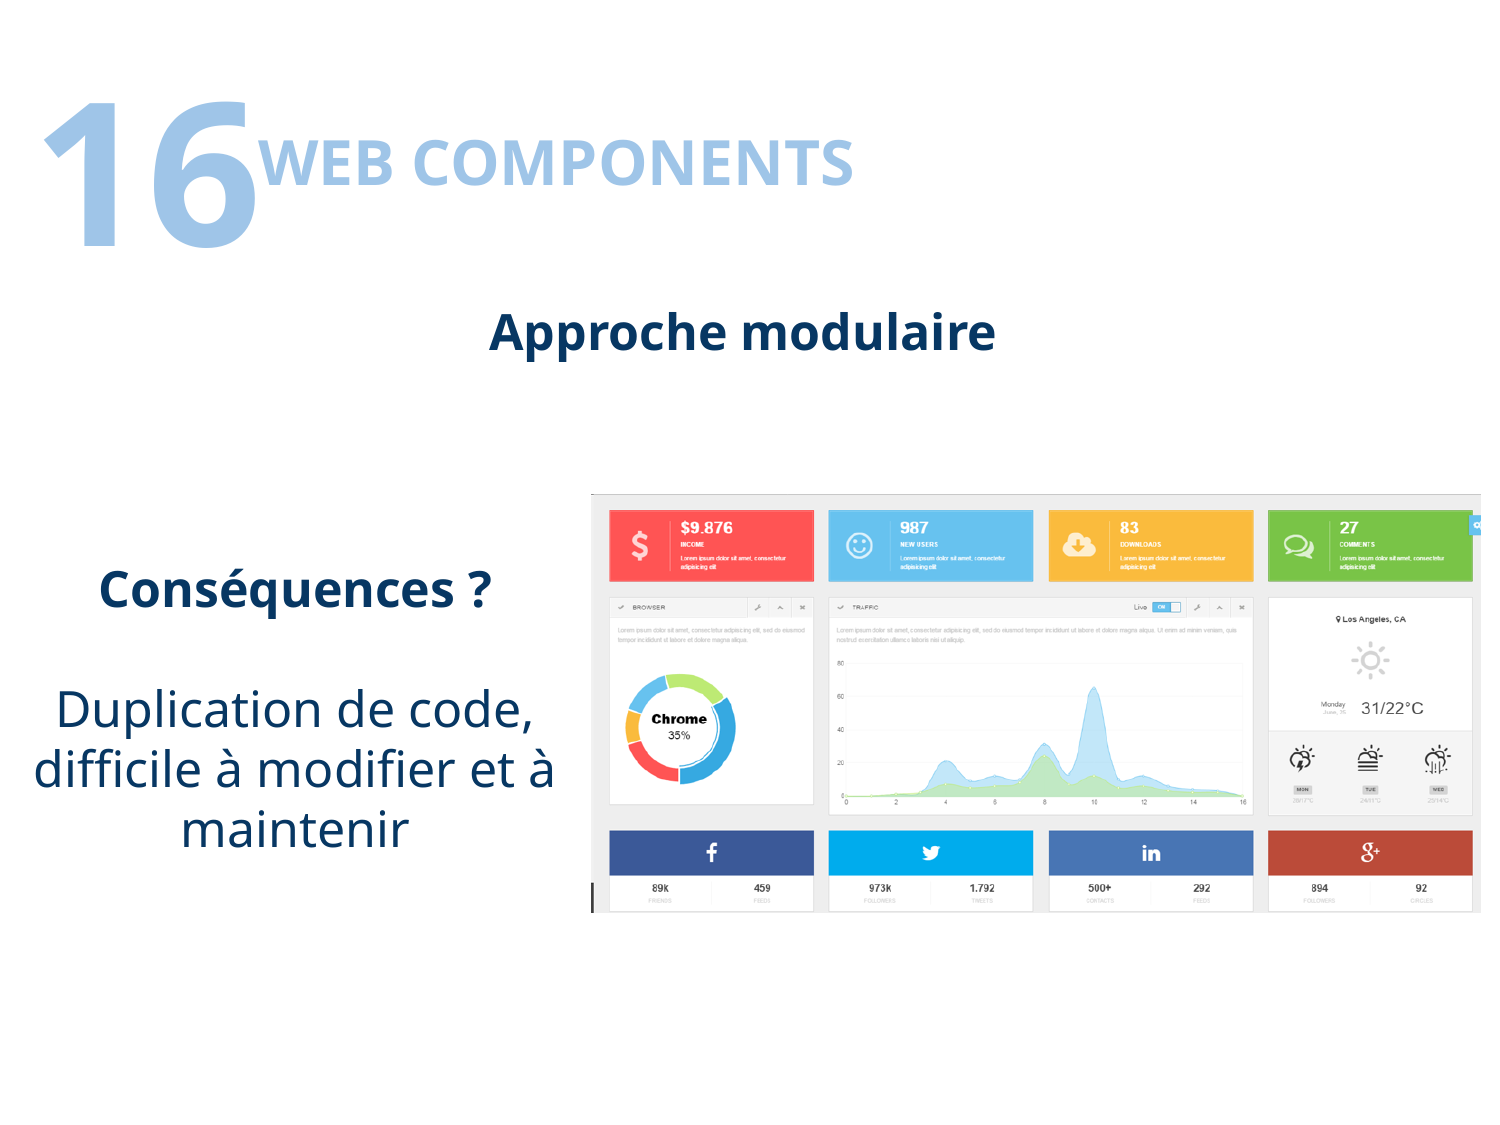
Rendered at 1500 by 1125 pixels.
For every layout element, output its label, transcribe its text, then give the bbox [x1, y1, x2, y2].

title Conséquences ? Duplication de code, difficile à modifier et à maintenir [0, 542, 585, 901]
title Approche modulaire [0, 285, 1500, 420]
slide_number ‹#› [17, 31, 315, 285]
picture [590, 494, 1481, 914]
slide_number WEB COMPONENTS [243, 108, 1194, 243]
